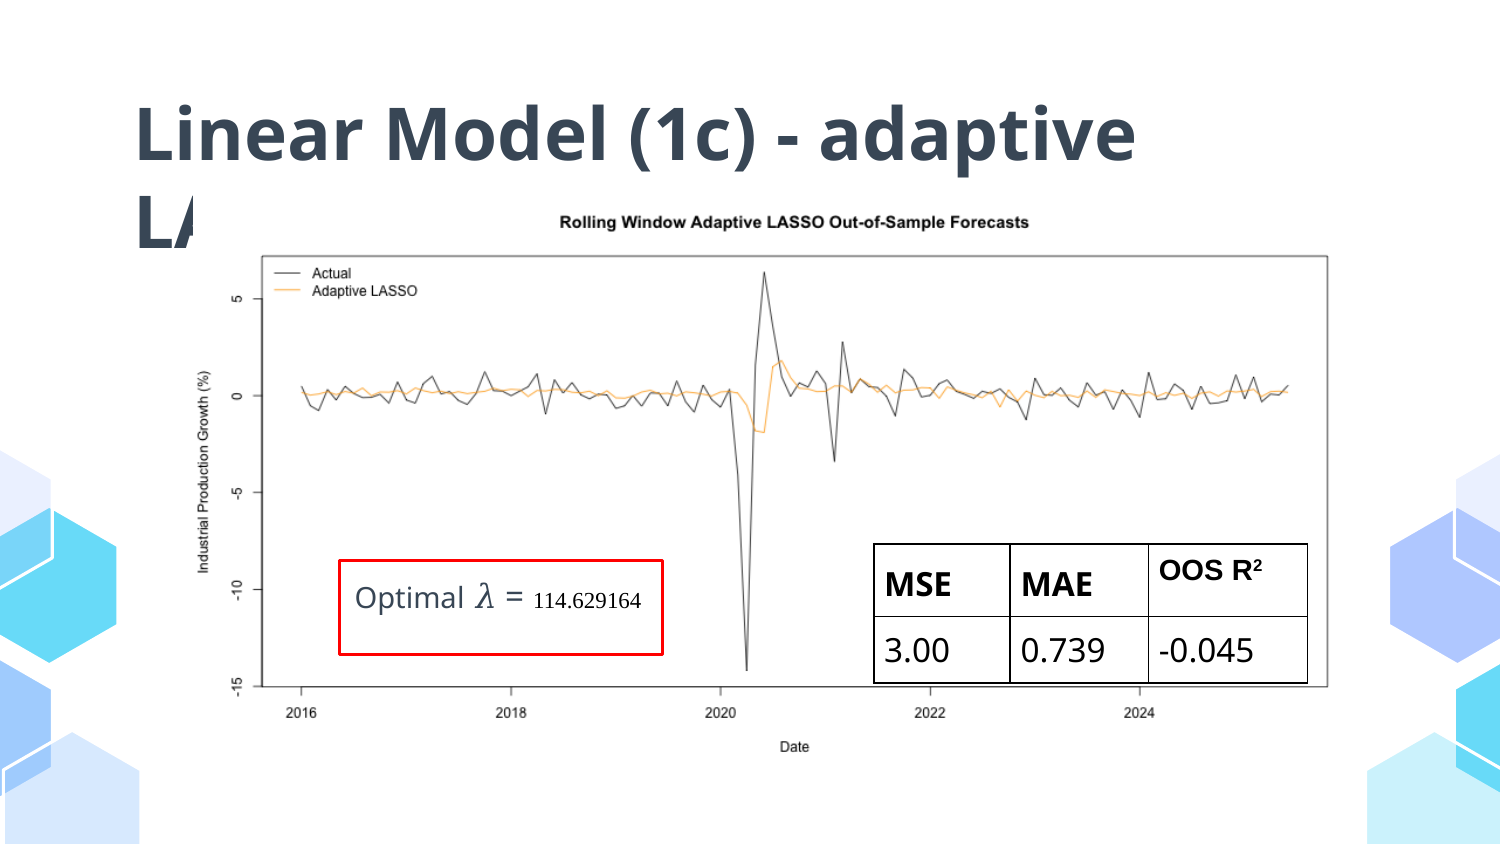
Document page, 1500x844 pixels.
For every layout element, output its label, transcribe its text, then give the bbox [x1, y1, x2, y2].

picture [193, 187, 1364, 773]
title Linear Model (1c) - adaptive LASSO [118, 72, 1382, 167]
